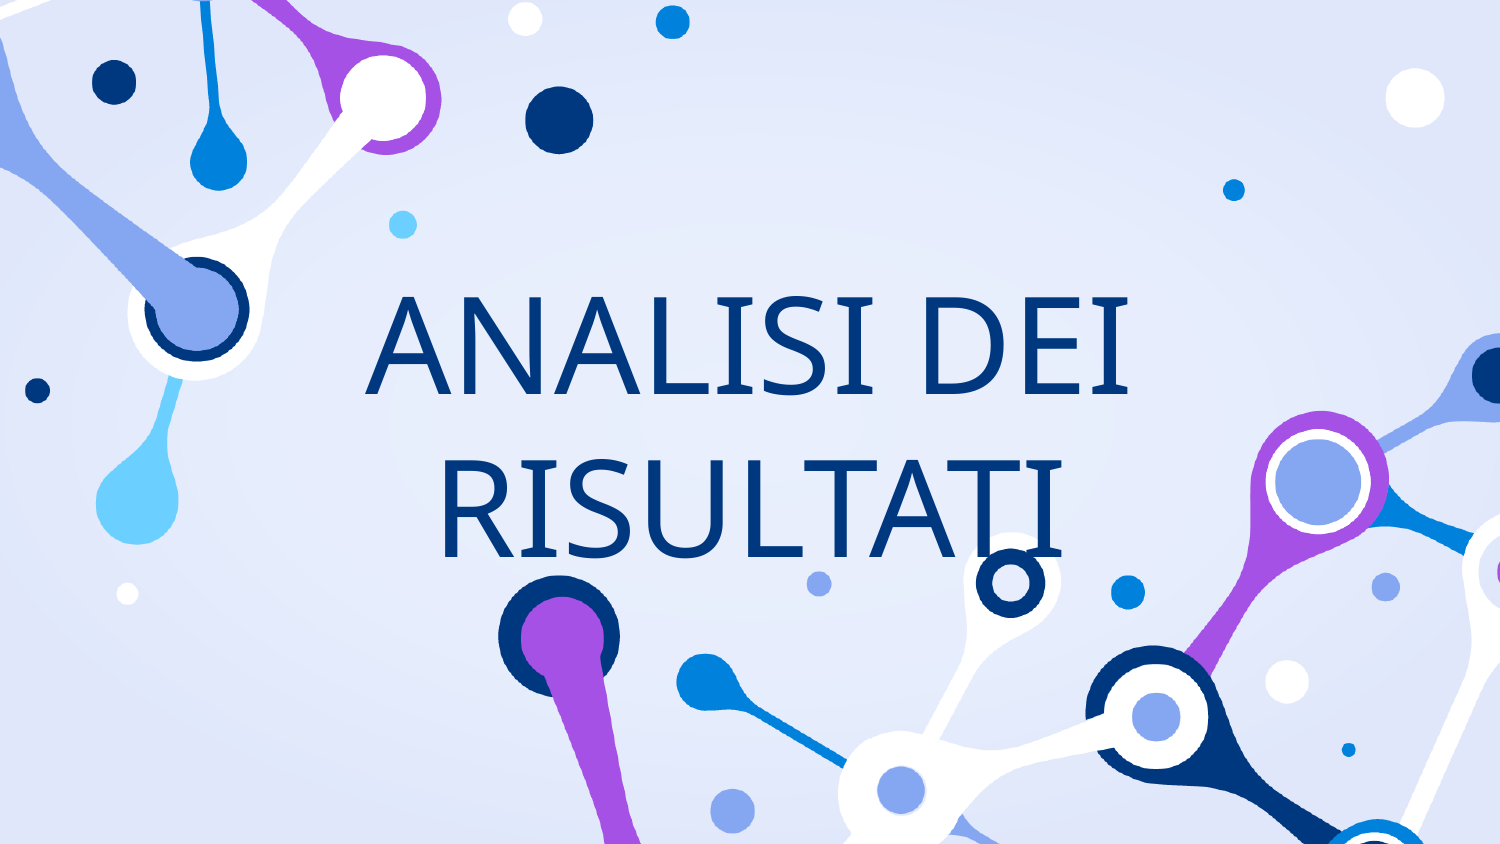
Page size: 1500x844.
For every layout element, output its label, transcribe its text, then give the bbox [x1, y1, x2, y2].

title ANALISI DEI RISULTATI [295, 314, 1205, 530]
picture [0, 0, 1500, 844]
